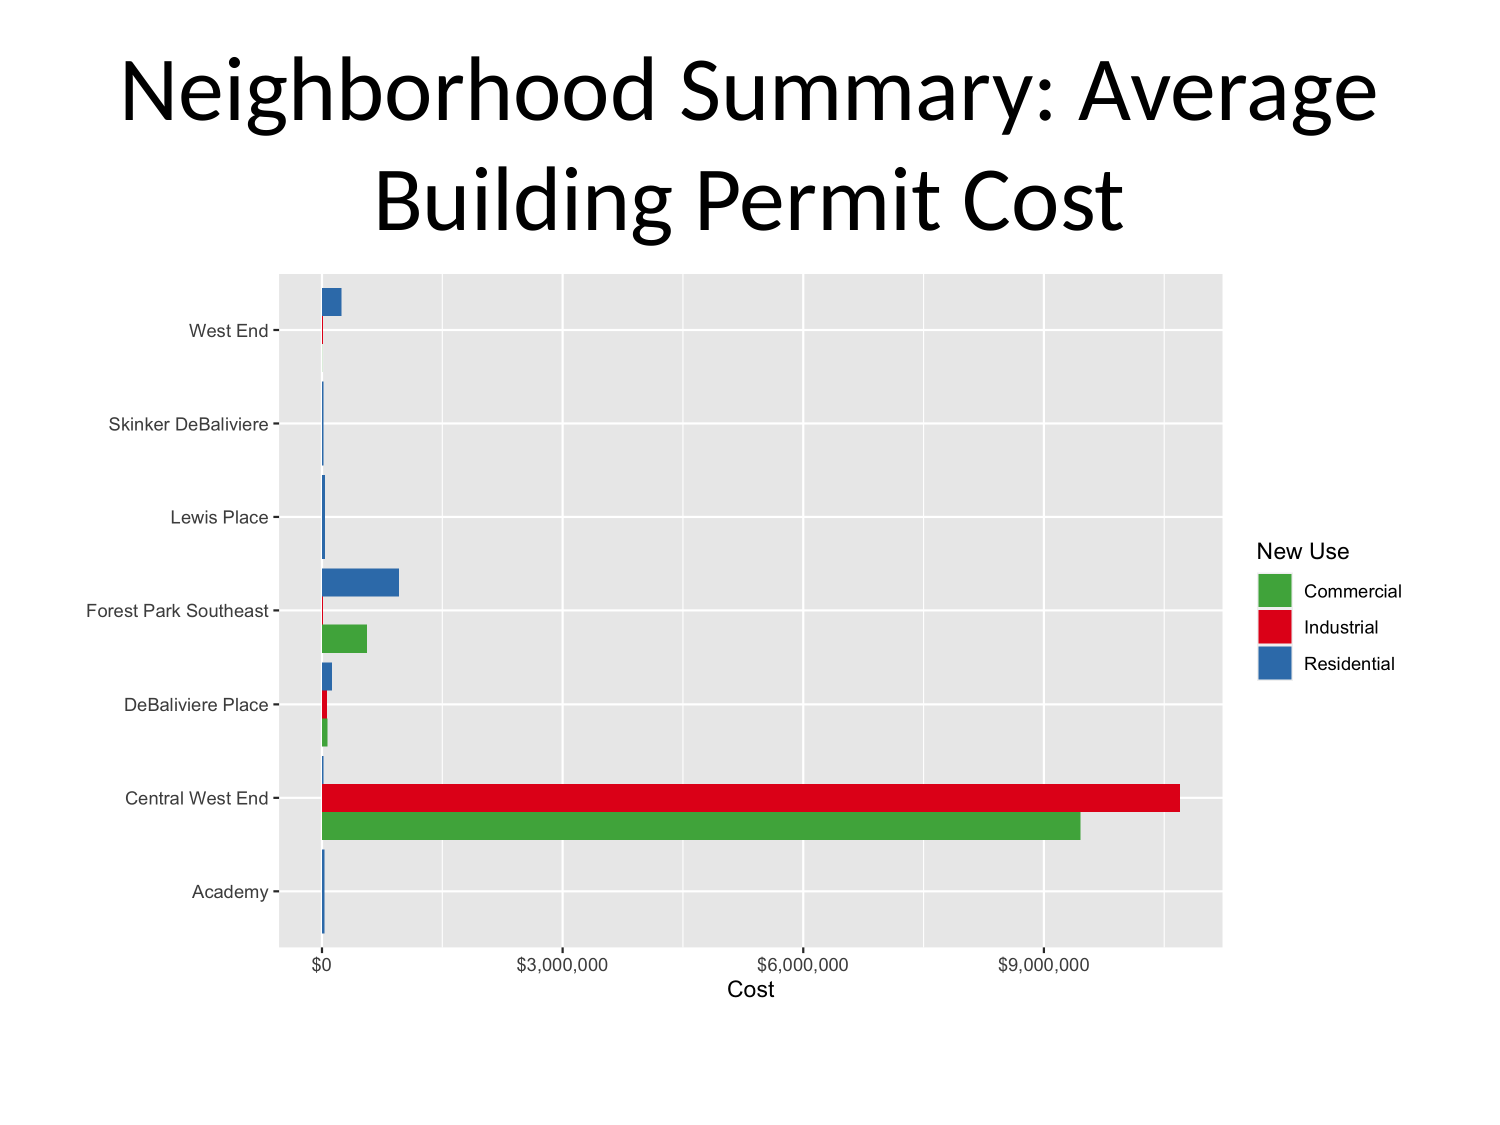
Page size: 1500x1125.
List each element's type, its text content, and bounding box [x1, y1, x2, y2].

title Neighborhood Summary: Average Building Permit Cost [75, 45, 1425, 233]
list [74, 262, 1426, 1013]
